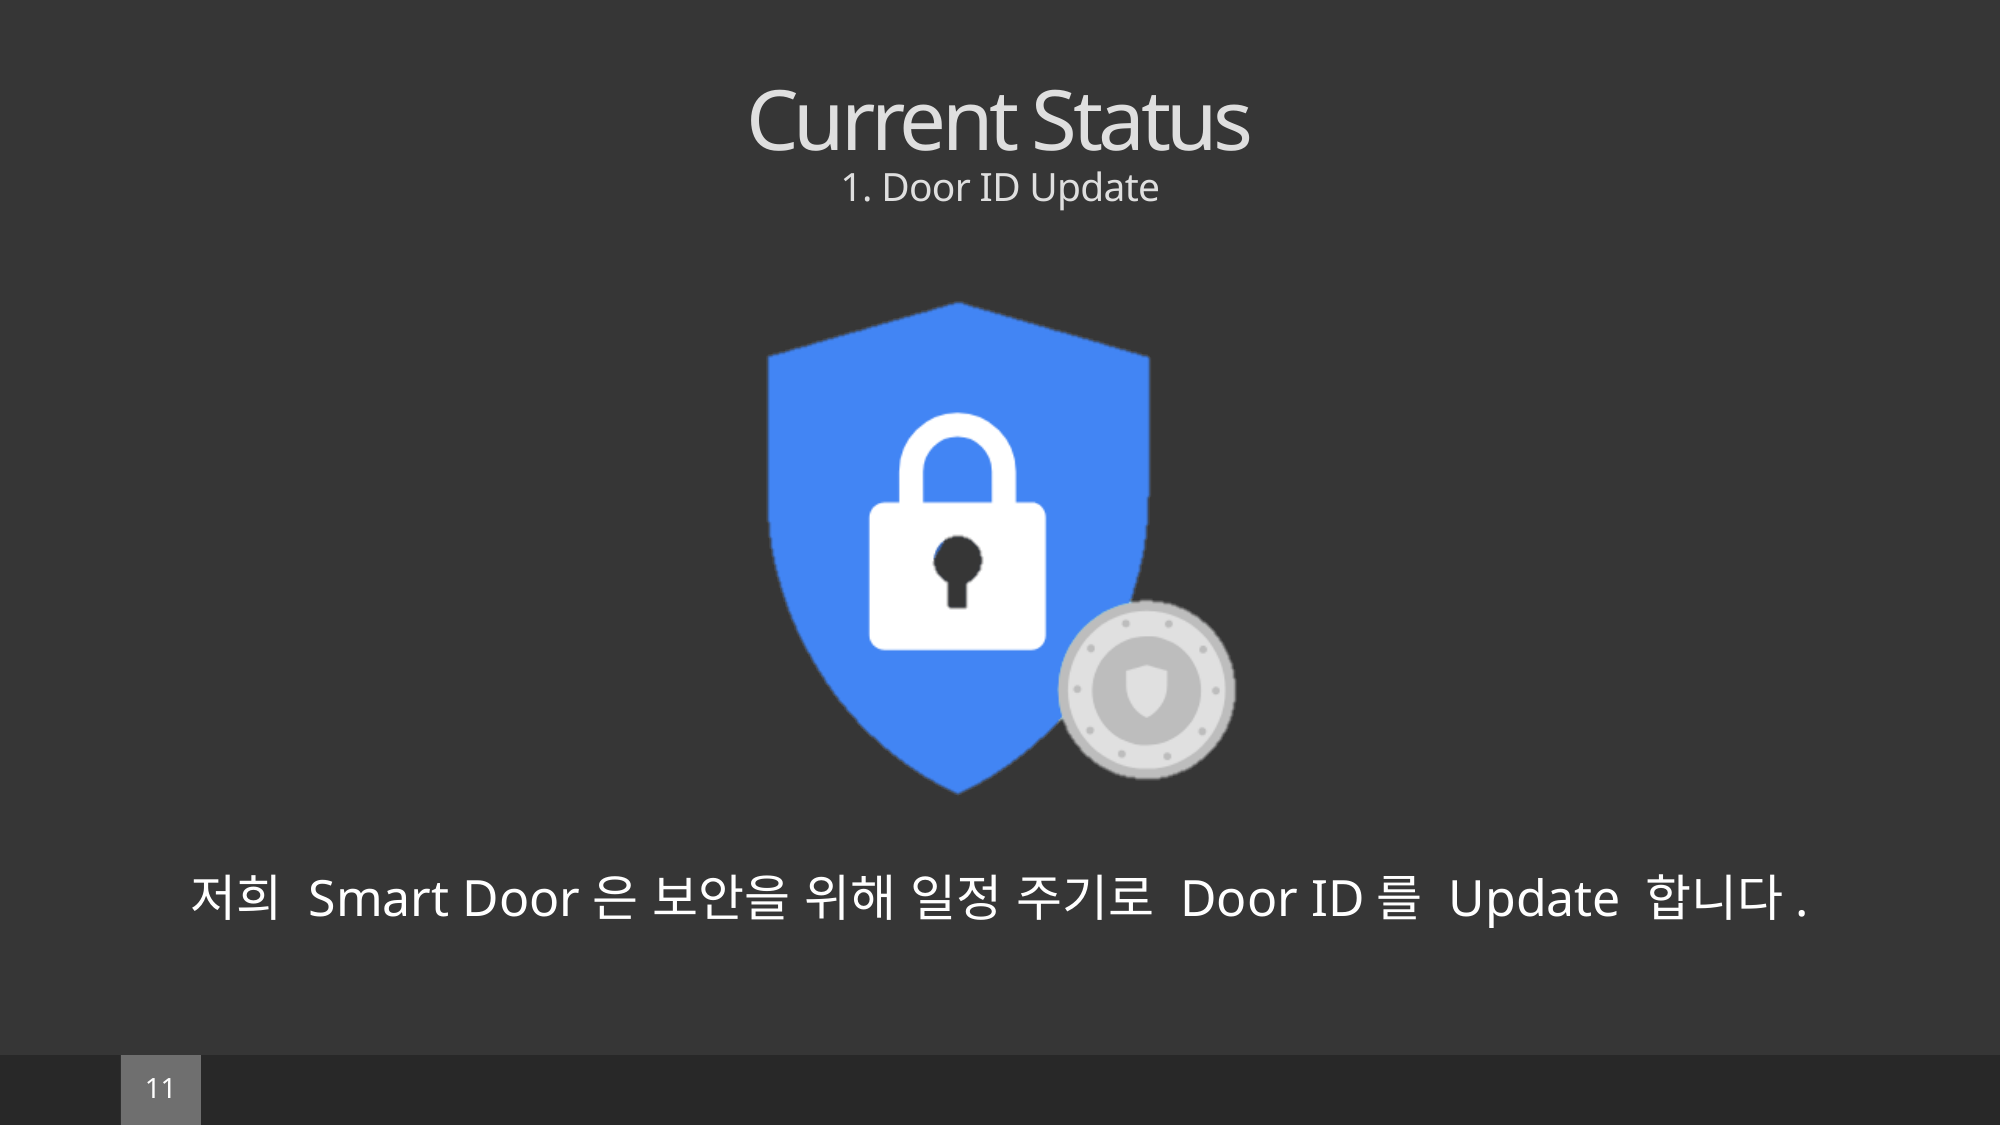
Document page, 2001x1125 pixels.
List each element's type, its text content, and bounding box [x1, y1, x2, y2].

picture [759, 295, 1241, 799]
text_box 저희 Smart Door은 보안을 위해 일정 주기로 Door ID를 Update 합니다. [175, 859, 1825, 934]
list 1. Door ID Update [121, 160, 1879, 235]
title Current Status [121, 8, 1879, 160]
